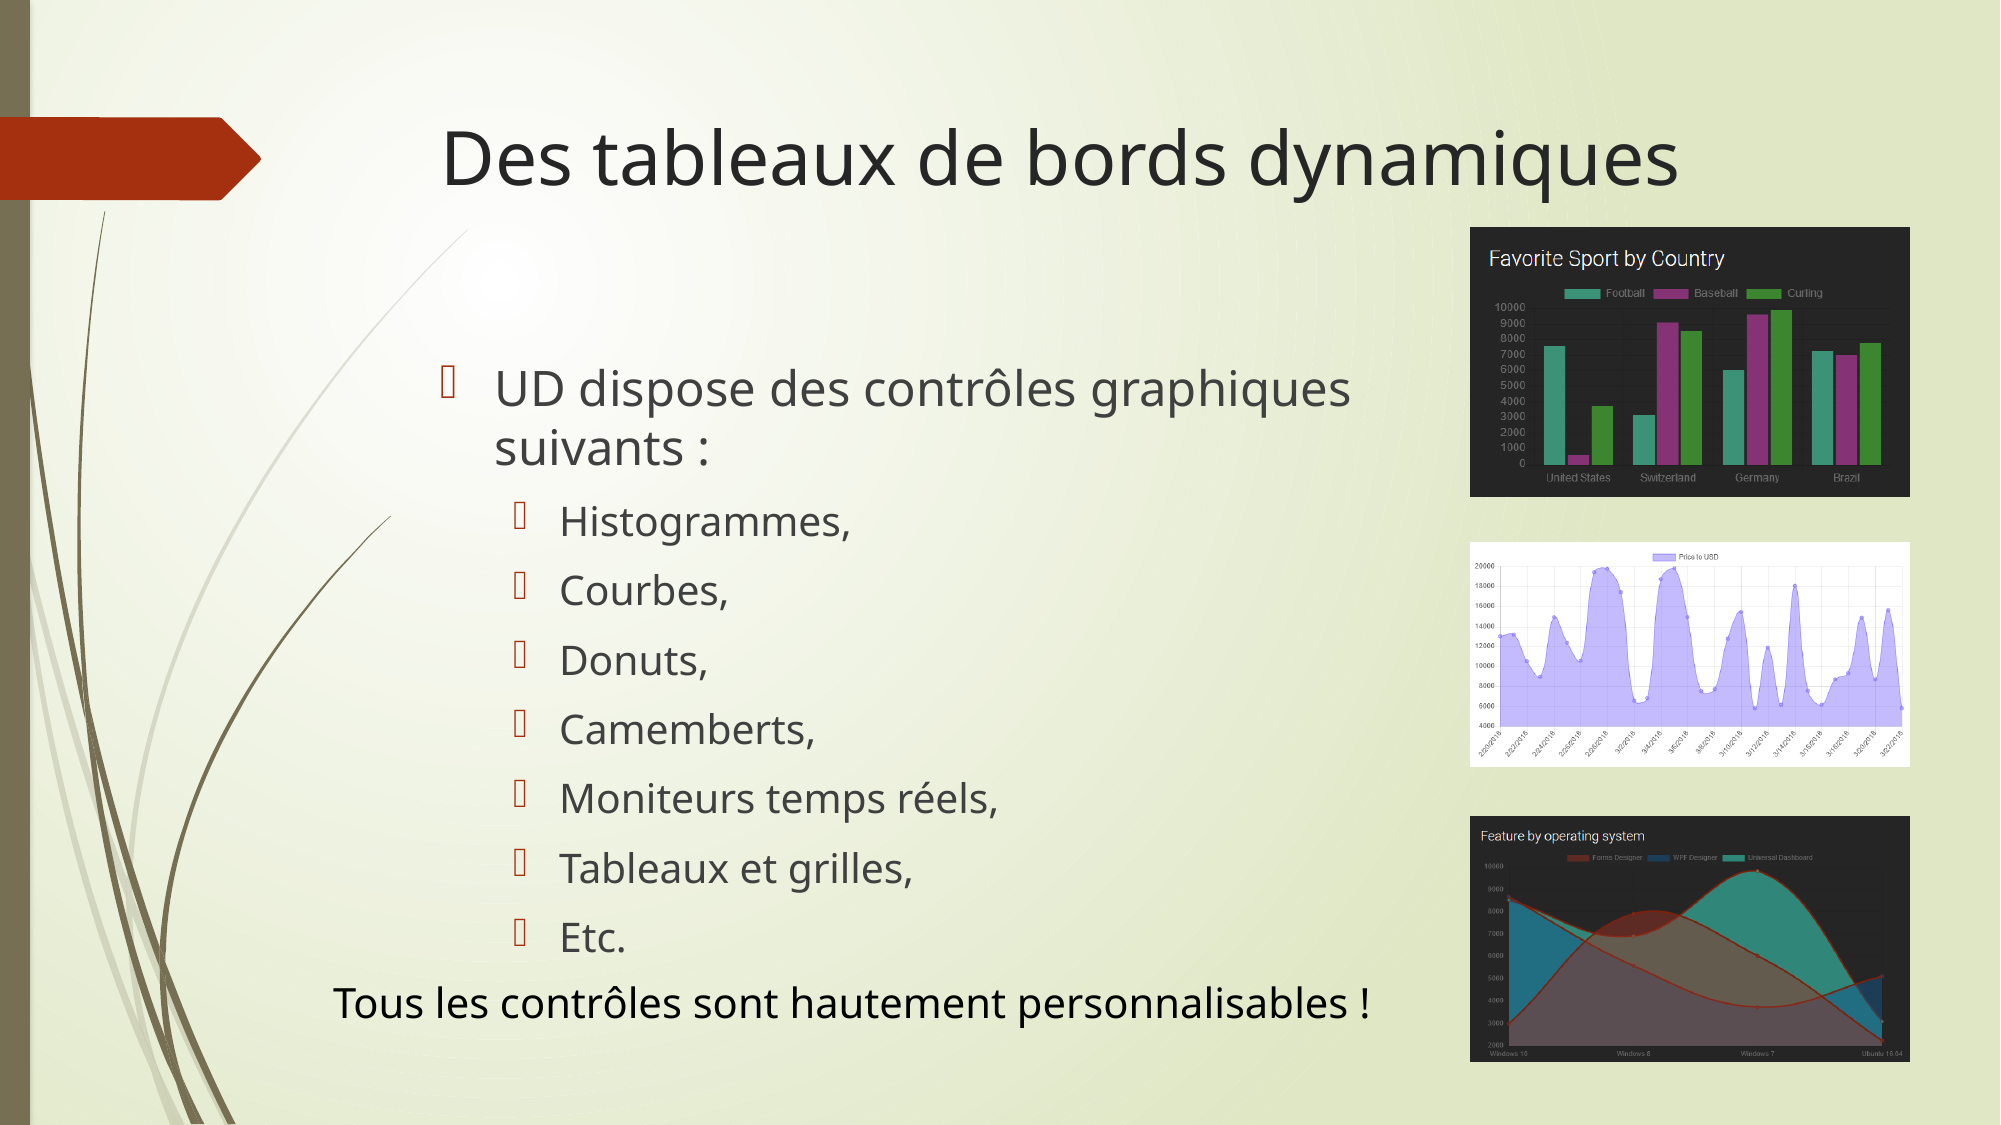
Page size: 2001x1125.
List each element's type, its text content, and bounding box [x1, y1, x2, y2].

title Des tableaux de bords dynamiques [425, 102, 1888, 313]
picture [1469, 816, 1910, 1063]
picture [1469, 227, 1910, 497]
picture [1469, 542, 1910, 767]
list UD dispose des contrôles graphiques suivants : Histogrammes, Courbes, Donuts, Camemberts, Moniteurs temps réels, Tableaux et grilles, Etc. [424, 350, 1448, 970]
text_box Tous les contrôles sont hautement personnalisables ! [318, 969, 1386, 1035]
